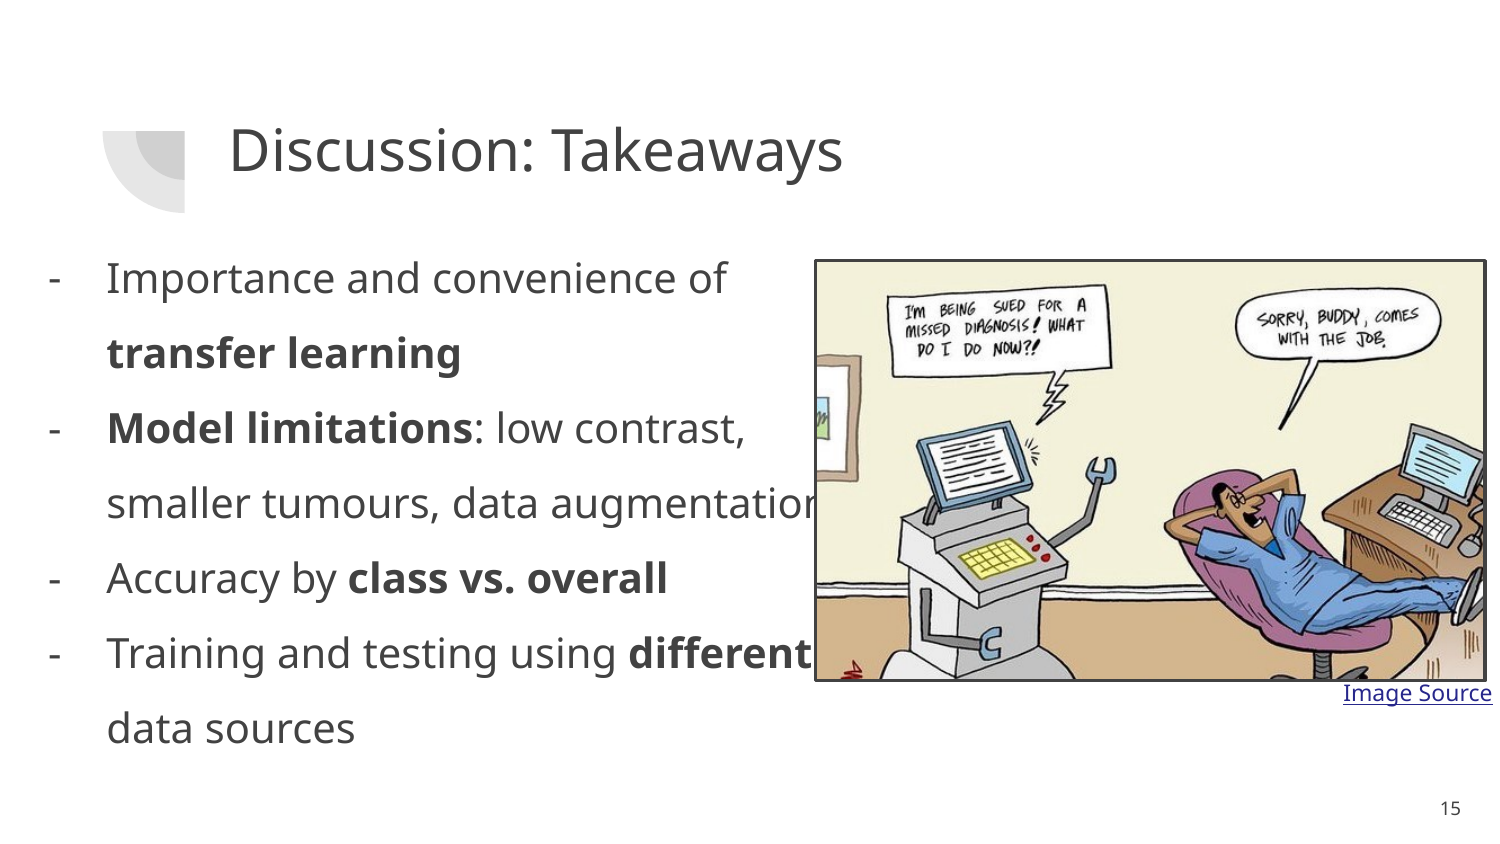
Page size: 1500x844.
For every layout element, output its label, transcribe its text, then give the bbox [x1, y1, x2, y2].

list Importance and convenience of transfer learning Model limitations: low contrast, smaller tumours, data augmentation Accuracy by class vs. overall Training and testing using different data sources [16, 211, 856, 829]
title Discussion: Takeaways [213, 98, 1368, 259]
text_box Image Source [1328, 663, 1500, 719]
slide_number ‹#› [1386, 777, 1477, 842]
picture [816, 261, 1484, 680]
